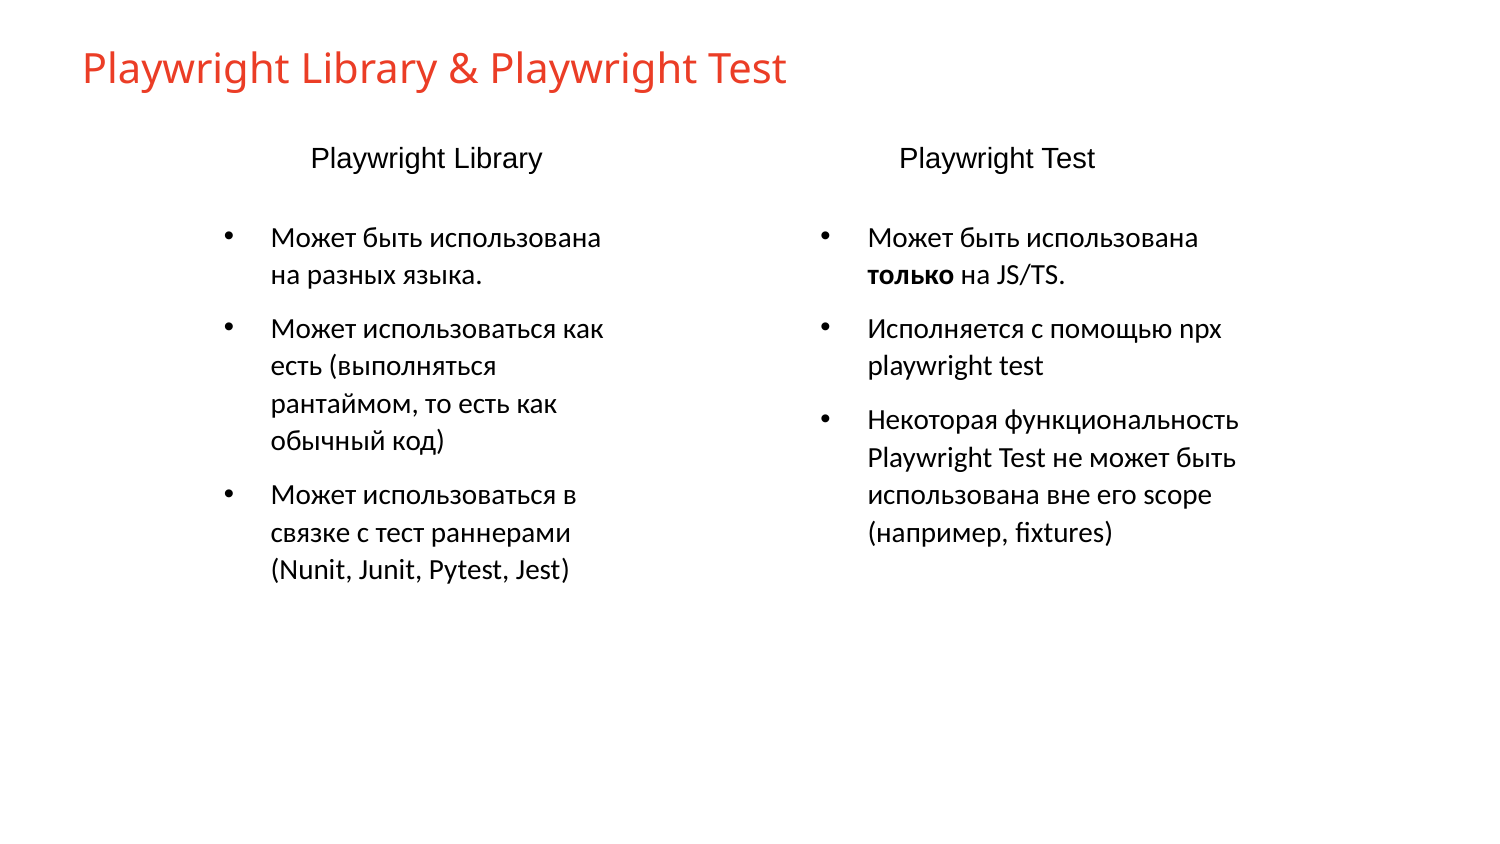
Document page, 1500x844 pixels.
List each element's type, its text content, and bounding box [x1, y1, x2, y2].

text_box Playwright Test [854, 132, 1140, 183]
text_box Может быть использована только на JS/TS. Исполняется с помощью npx playwright test Некоторая функциональность Playwright Test не может быть использована вне его scope (например, fixtures) [805, 208, 1271, 556]
text_box Playwright Library & Playwright Test [81, 26, 806, 107]
text_box Playwright Library [284, 132, 570, 183]
text_box Может быть использована на разных языка. Может использоваться как есть (выполняться рантаймом, то есть как обычный код) Может использоваться в связке с тест раннерами (Nunit, Junit, Pytest, Jest) [209, 208, 645, 593]
